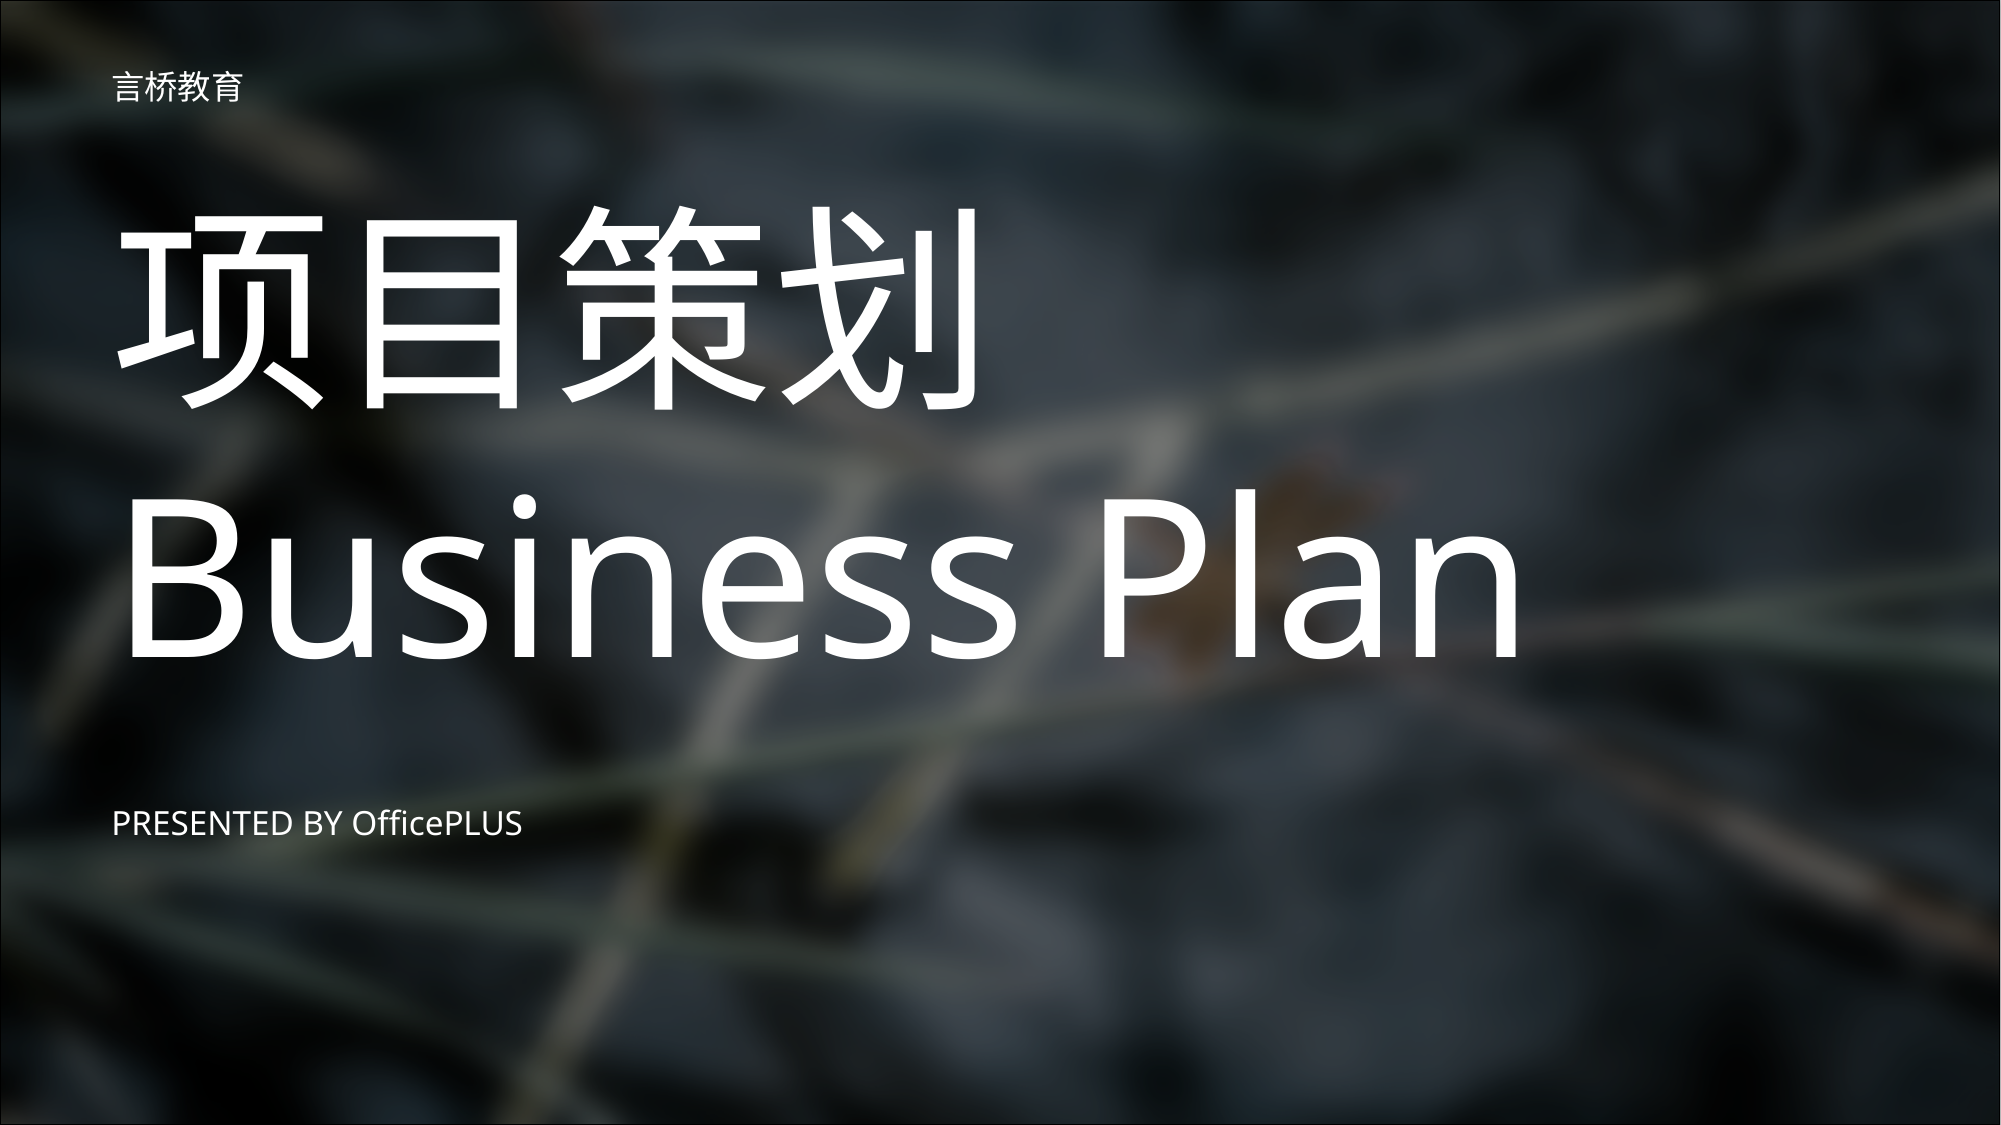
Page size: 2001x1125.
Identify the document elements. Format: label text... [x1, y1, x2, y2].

picture [1, 1, 1999, 1124]
list 言桥教育 [96, 58, 1036, 115]
list 项目策划 Business Plan [96, 164, 1764, 715]
list PRESENTED BY OfficePLUS [96, 794, 1036, 851]
